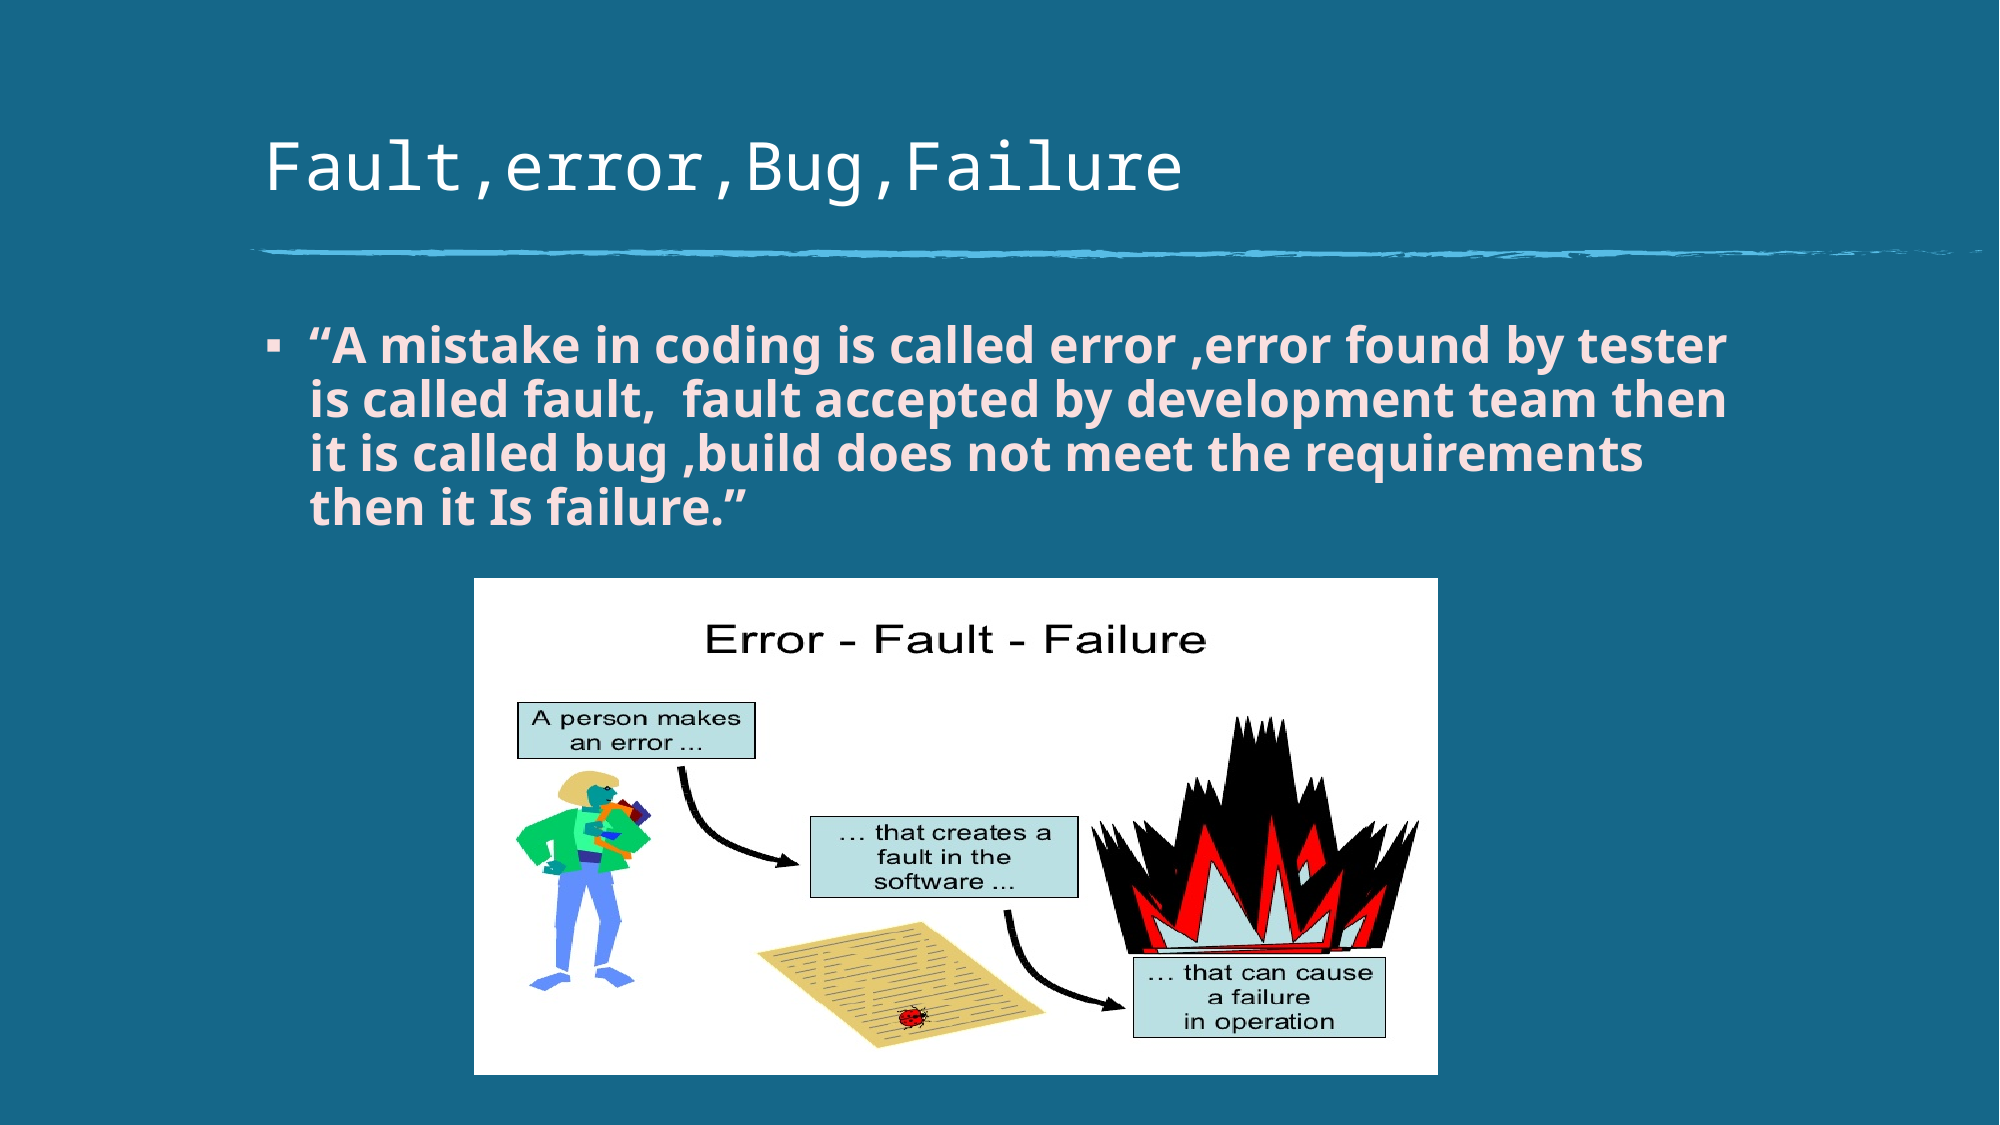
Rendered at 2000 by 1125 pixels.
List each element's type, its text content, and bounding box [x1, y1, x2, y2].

picture [474, 578, 1438, 1075]
title Fault,error,Bug,Failure [249, 45, 1750, 213]
list “A mistake in coding is called error ,error found by tester is called fault, fault accepted by development team then it is called bug ,build does not meet the requirements then it Is failure.” [249, 312, 1750, 1013]
